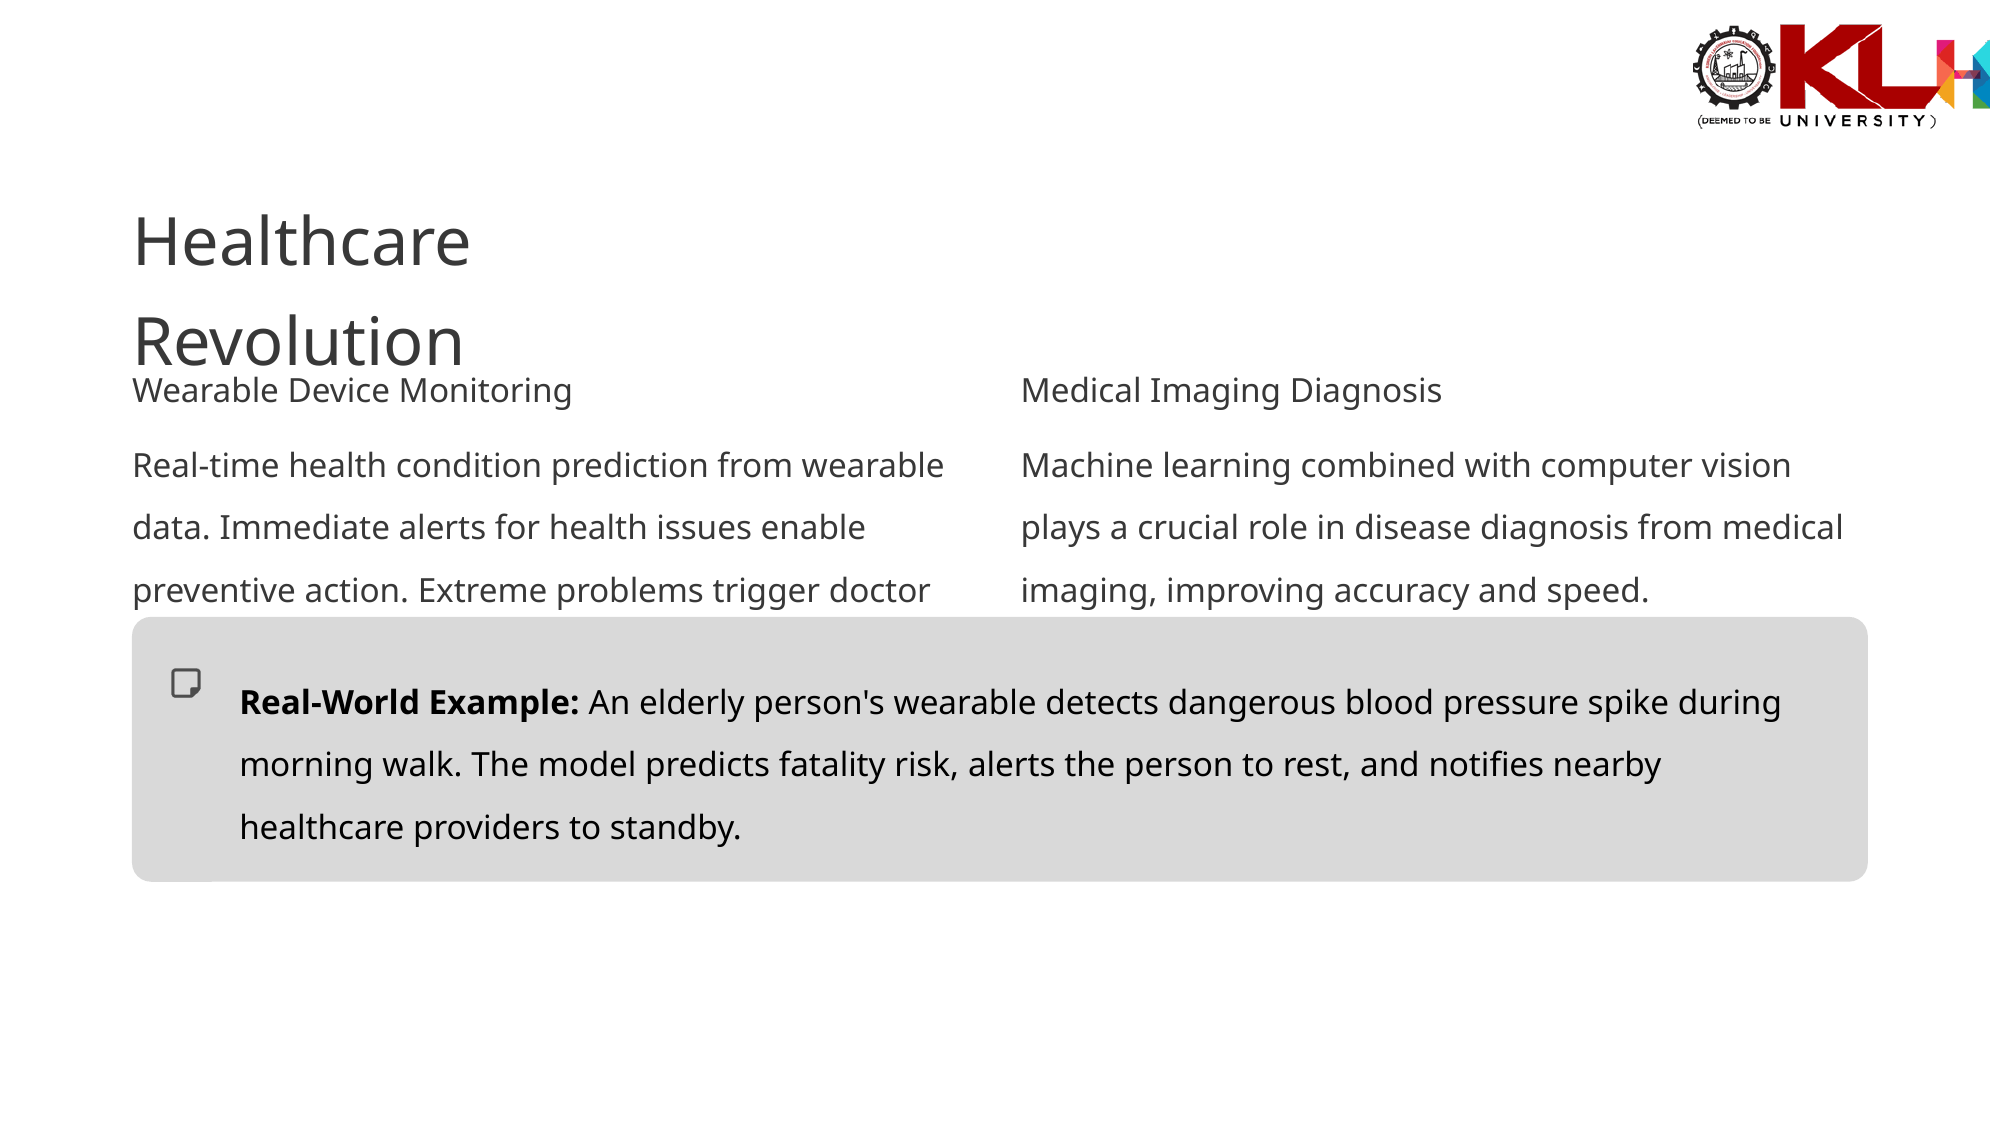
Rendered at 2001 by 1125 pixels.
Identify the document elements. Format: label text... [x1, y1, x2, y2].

picture [1686, 0, 2000, 165]
text_box Machine learning combined with computer vision plays a crucial role in disease diagnosis from medical imaging, improving accuracy and speed. [1020, 421, 1868, 527]
text_box Real-World Example: An elderly person's wearable detects dangerous blood pressure spike during morning walk. The model predicts fatality risk, alerts the person to rest, and notifies nearby healthcare providers to standby. [239, 658, 1835, 764]
text_box Wearable Device Monitoring [132, 360, 782, 396]
text_box Healthcare Revolution [131, 178, 793, 262]
text_box Real-time health condition prediction from wearable data. Immediate alerts for health issues enable preventive action. Extreme problems trigger doctor and healthcare provider notifications. [131, 421, 980, 580]
text_box [131, 616, 1868, 882]
picture [164, 666, 207, 700]
text_box Medical Imaging Diagnosis [1020, 360, 1841, 398]
